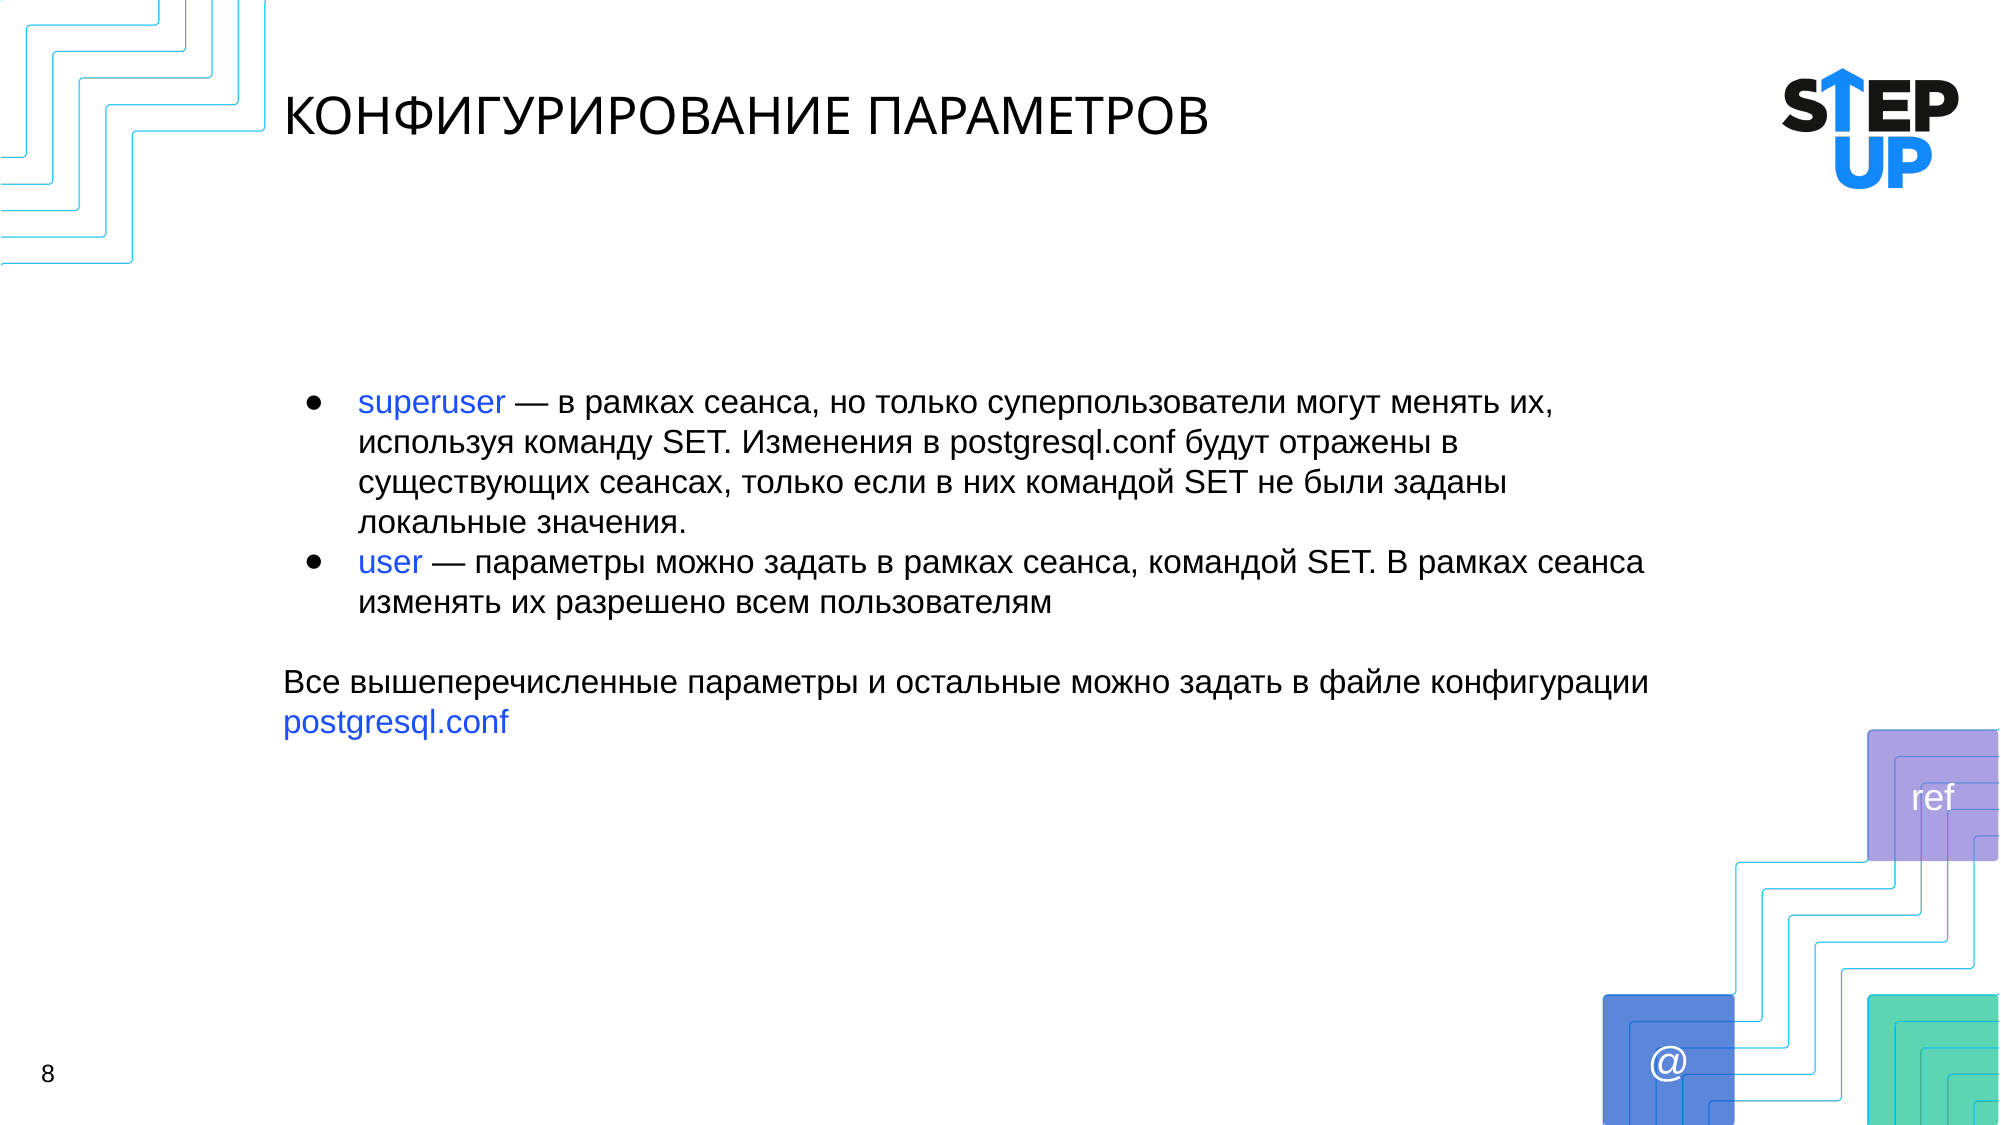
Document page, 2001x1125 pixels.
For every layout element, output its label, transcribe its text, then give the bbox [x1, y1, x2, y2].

picture [1601, 727, 2000, 1125]
slide_number ‹#› [41, 746, 72, 1125]
picture [1782, 68, 1959, 189]
title КОНФИГУРИРОВАНИЕ ПАРАМЕТРОВ [283, 82, 1538, 271]
list superuser — в рамках сеанса, но только суперпользователи могут менять их, используя команду SET. Изменения в postgresql.conf будут отражены в существующих сеансах, только если в них командой SET не были заданы локальные значения. user — параметры можно задать в рамках сеанса, командой SET. В рамках сеанса изменять их разрешено всем пользователям Все вышеперечисленные параметры и остальные можно задать в файле конфигурации postgresql.conf [283, 380, 1677, 1019]
picture [0, 0, 267, 266]
